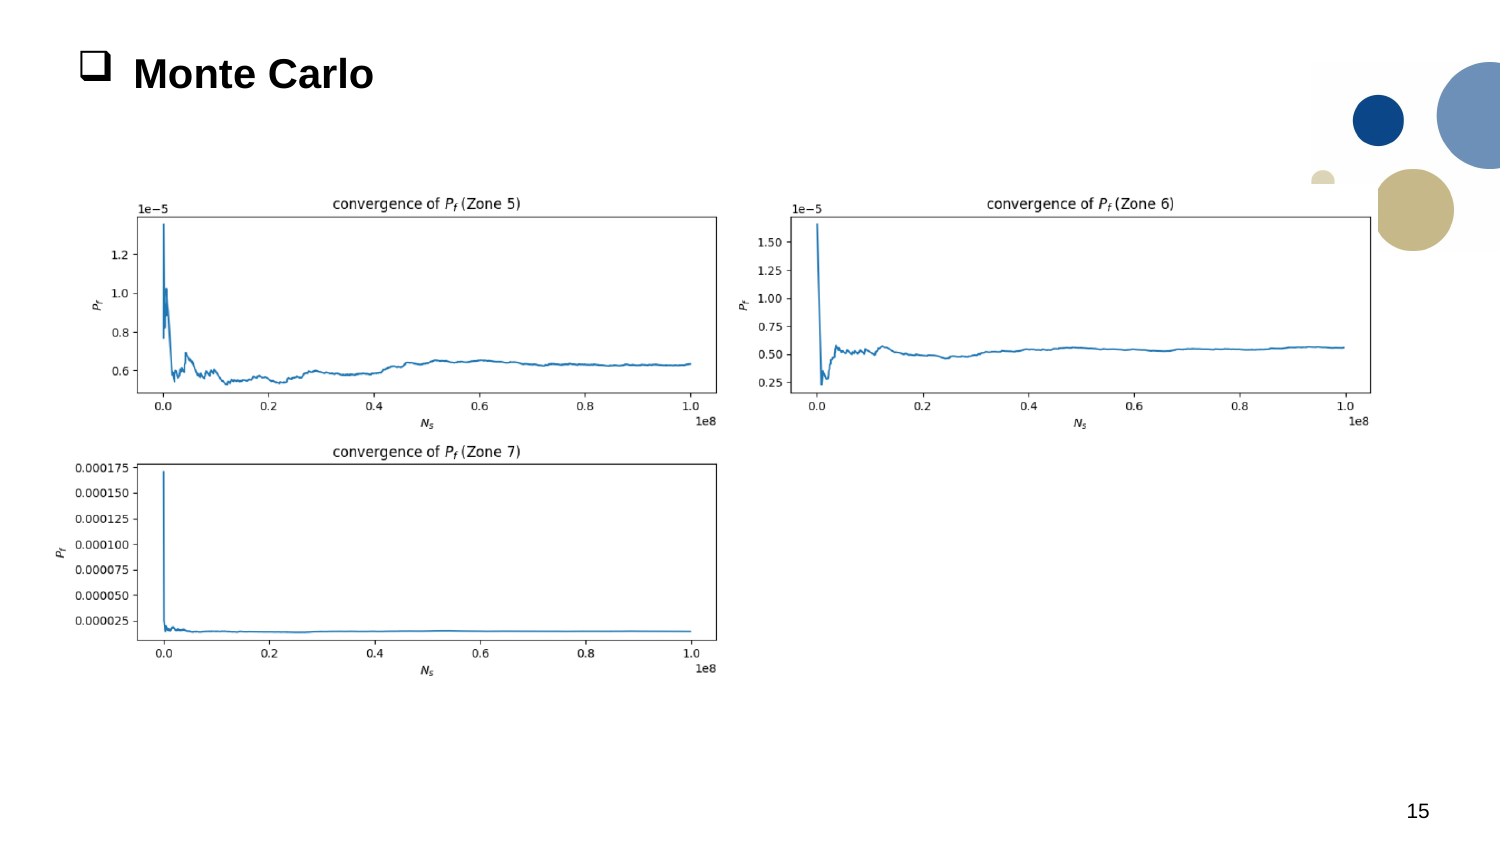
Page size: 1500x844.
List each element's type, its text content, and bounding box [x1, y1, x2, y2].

picture [50, 62, 1500, 684]
list Monte Carlo [43, 38, 733, 115]
